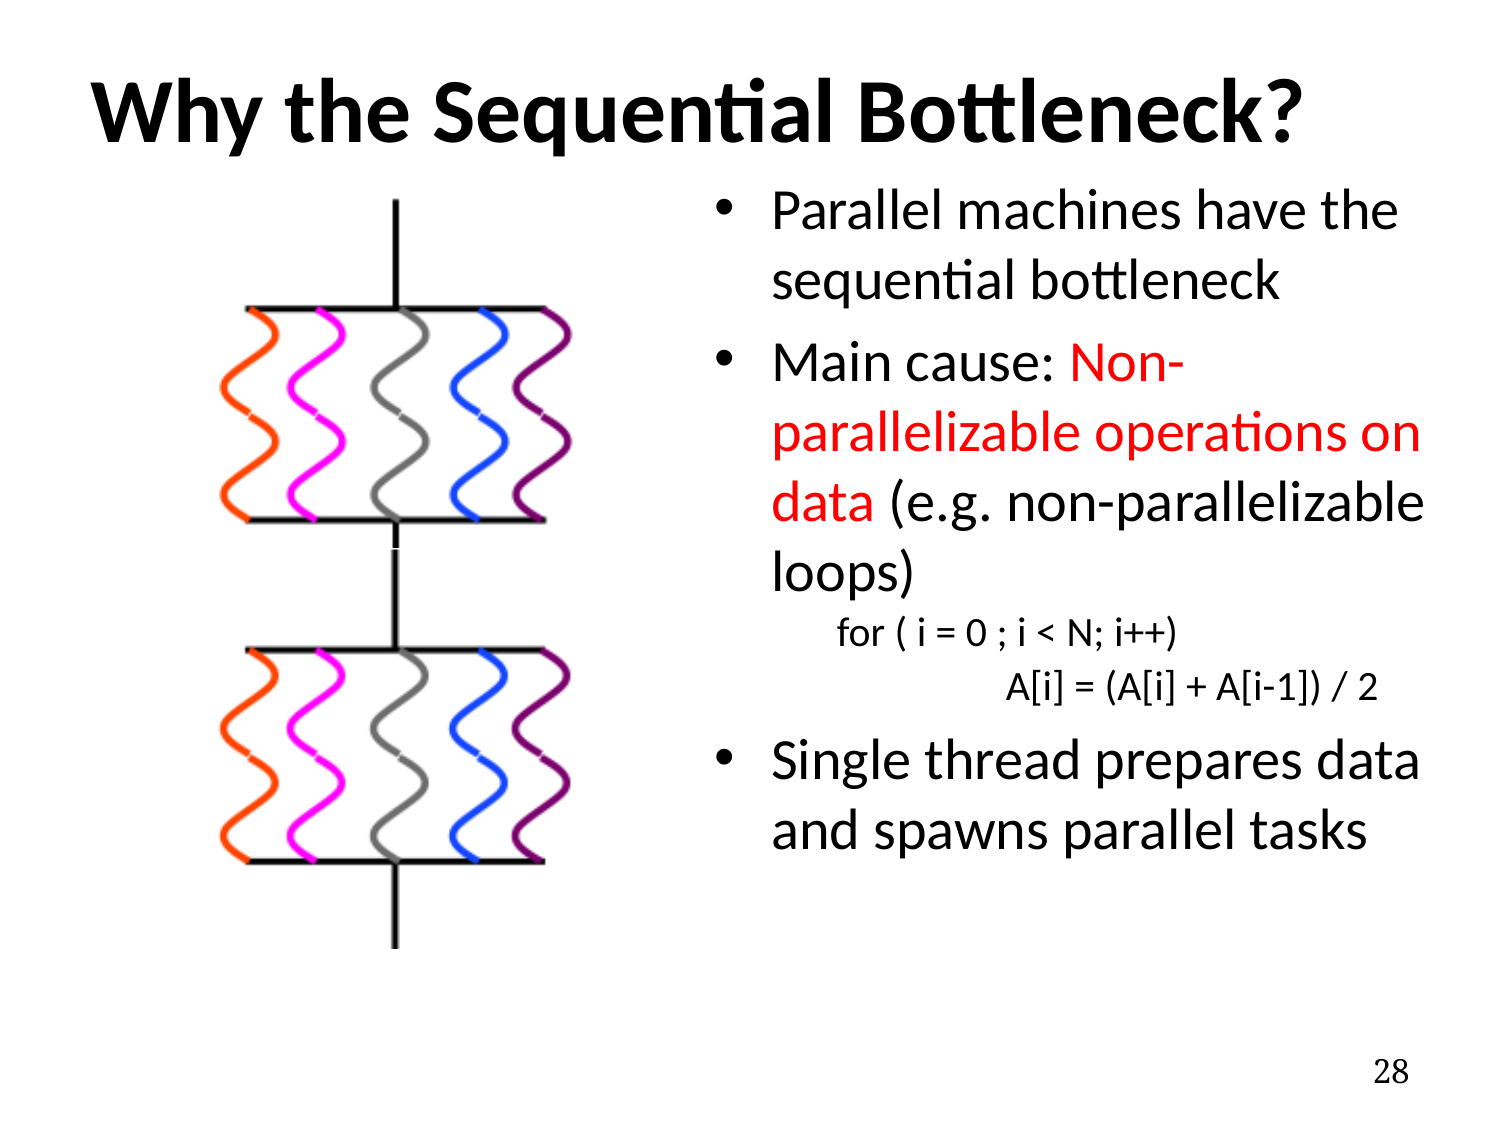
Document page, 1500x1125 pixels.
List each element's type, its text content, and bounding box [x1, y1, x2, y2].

title Why the Sequential Bottleneck? [75, 12, 1425, 200]
list Parallel machines have the sequential bottleneck Main cause: Non-parallelizable operations on data (e.g. non-parallelizable loops) for ( i = 0 ; i < N; i++) A[i] = (A[i] + A[i-1]) / 2 Single thread prepares data and spawns parallel tasks [699, 163, 1463, 1016]
slide_number 28 [1074, 1042, 1425, 1103]
picture [174, 162, 626, 949]
